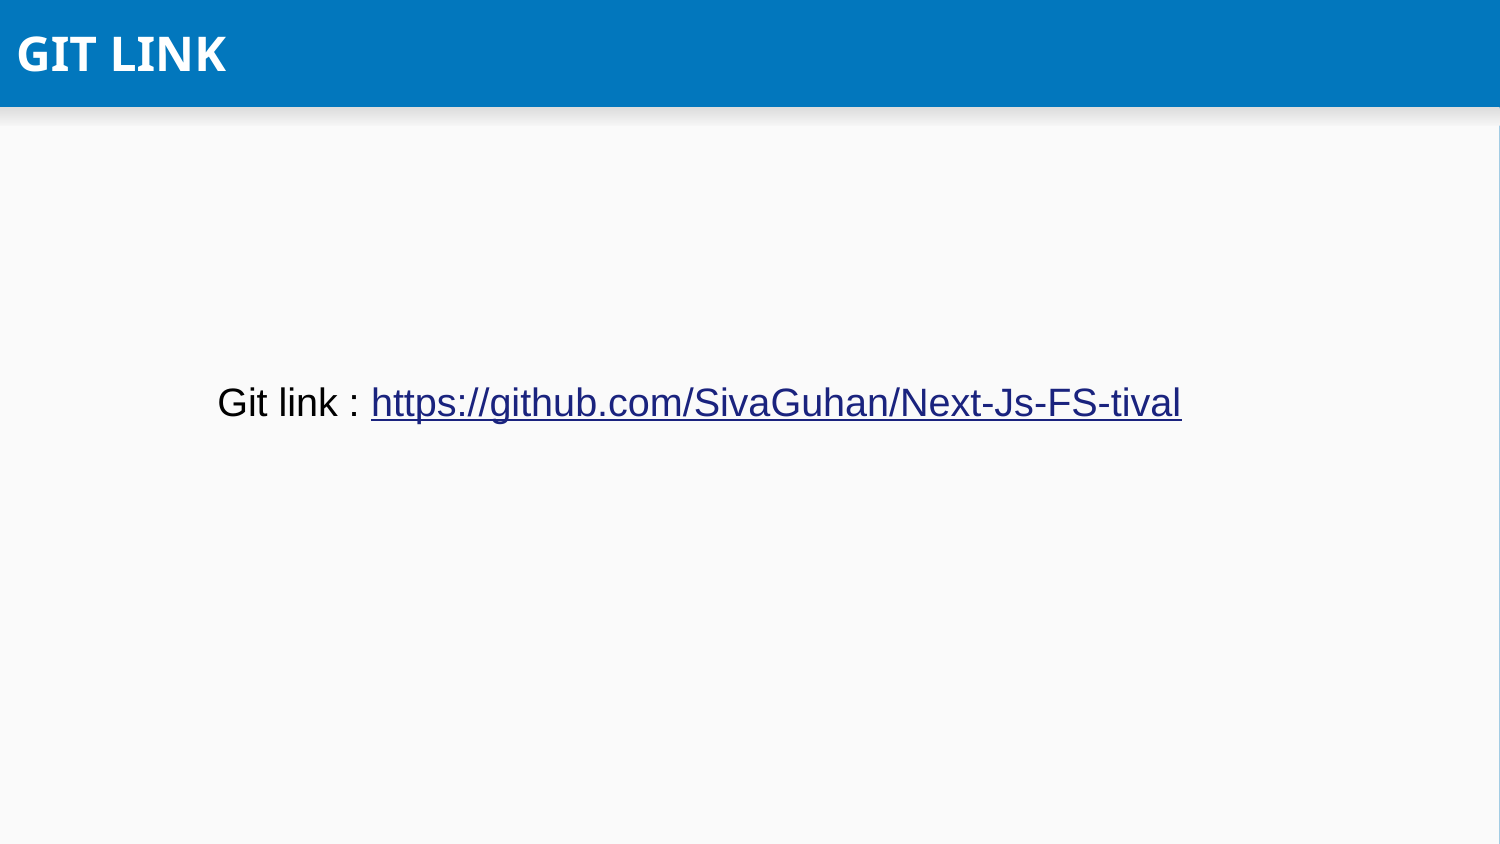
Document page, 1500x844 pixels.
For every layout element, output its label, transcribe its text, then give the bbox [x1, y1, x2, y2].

text_box GIT LINK [16, 2, 1464, 102]
text_box Git link : https://github.com/SivaGuhan/Next-Js-FS-tival [103, 158, 1464, 643]
